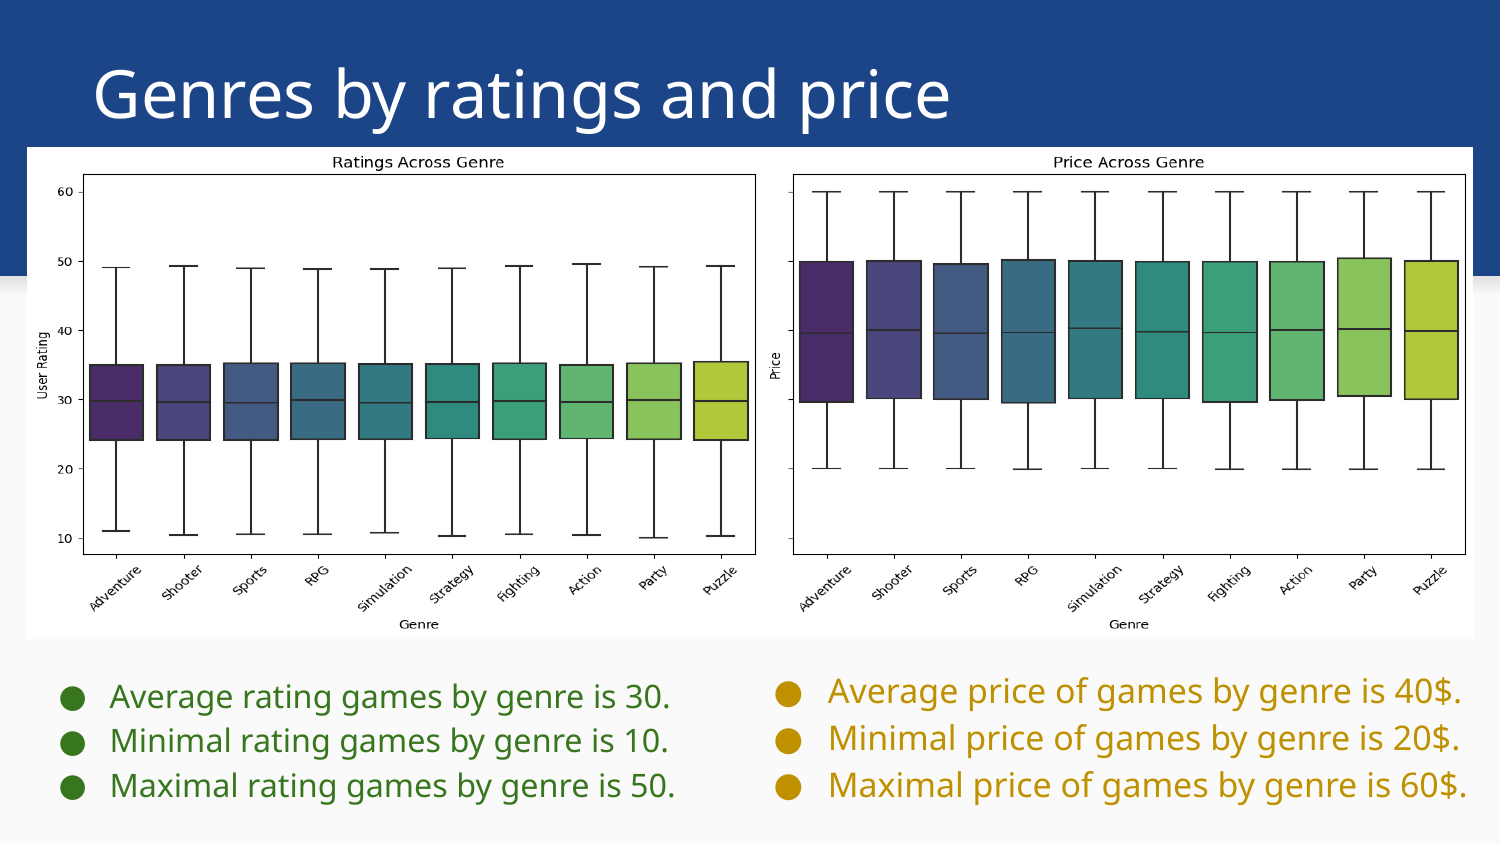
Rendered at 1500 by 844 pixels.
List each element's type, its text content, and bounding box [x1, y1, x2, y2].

title Genres by ratings and price [77, 21, 1427, 145]
picture [26, 146, 1474, 640]
list Average rating games by genre is 30. Minimal rating games by genre is 10. Maximal rating games by genre is 50. [24, 655, 738, 821]
list Average price of games by genre is 40$. Minimal price of games by genre is 20$. Maximal price of games by genre is 60$. [737, 648, 1490, 815]
